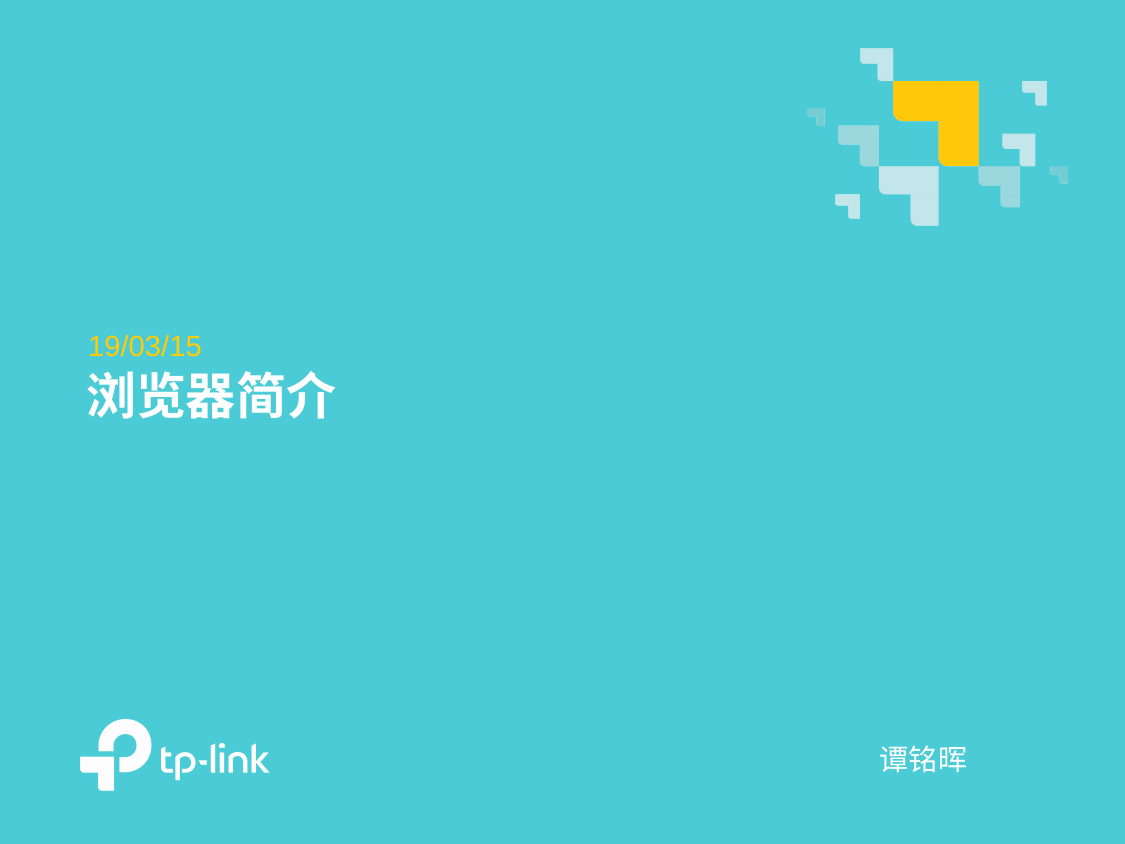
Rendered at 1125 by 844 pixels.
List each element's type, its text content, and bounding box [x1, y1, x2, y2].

list 浏览器简介 [71, 369, 811, 418]
list 19/03/15 [73, 319, 361, 353]
picture [801, 42, 1074, 228]
list 谭铭晖 [864, 740, 1073, 790]
picture [71, 711, 277, 799]
